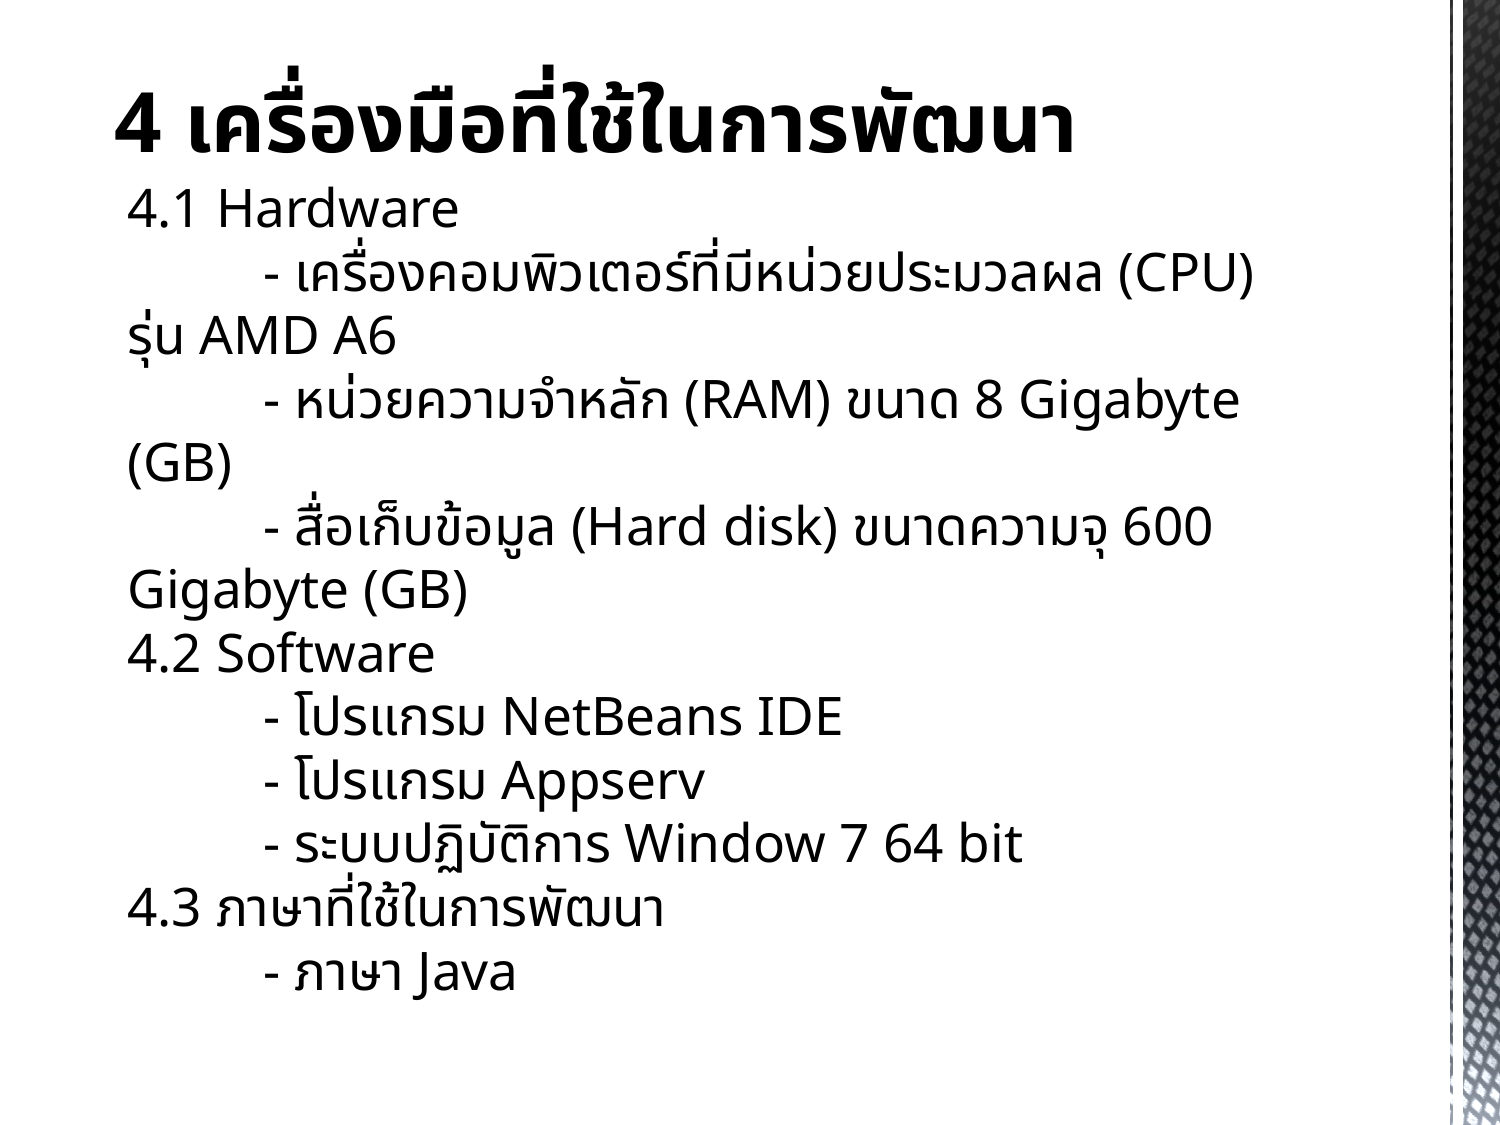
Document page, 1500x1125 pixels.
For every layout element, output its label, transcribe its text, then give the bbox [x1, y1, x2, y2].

title 4 เครื่องมือที่ใช้ในการพัฒนา [99, 75, 1263, 163]
text_box 4.1 Hardware - เครื่องคอมพิวเตอร์ที่มีหน่วยประมวลผล (CPU) รุ่น AMD A6 - หน่วยความจำหลัก (RAM) ขนาด 8 Gigabyte (GB) - สื่อเก็บข้อมูล (Hard disk) ขนาดความจุ 600 Gigabyte (GB) 4.2 Software - โปรแกรม NetBeans IDE - โปรแกรม Appserv - ระบบปฏิบัติการ Window 7 64 bit 4.3 ภาษาที่ใช้ในการพัฒนา - ภาษา Java [112, 162, 1288, 1013]
picture [1447, 0, 1500, 1125]
